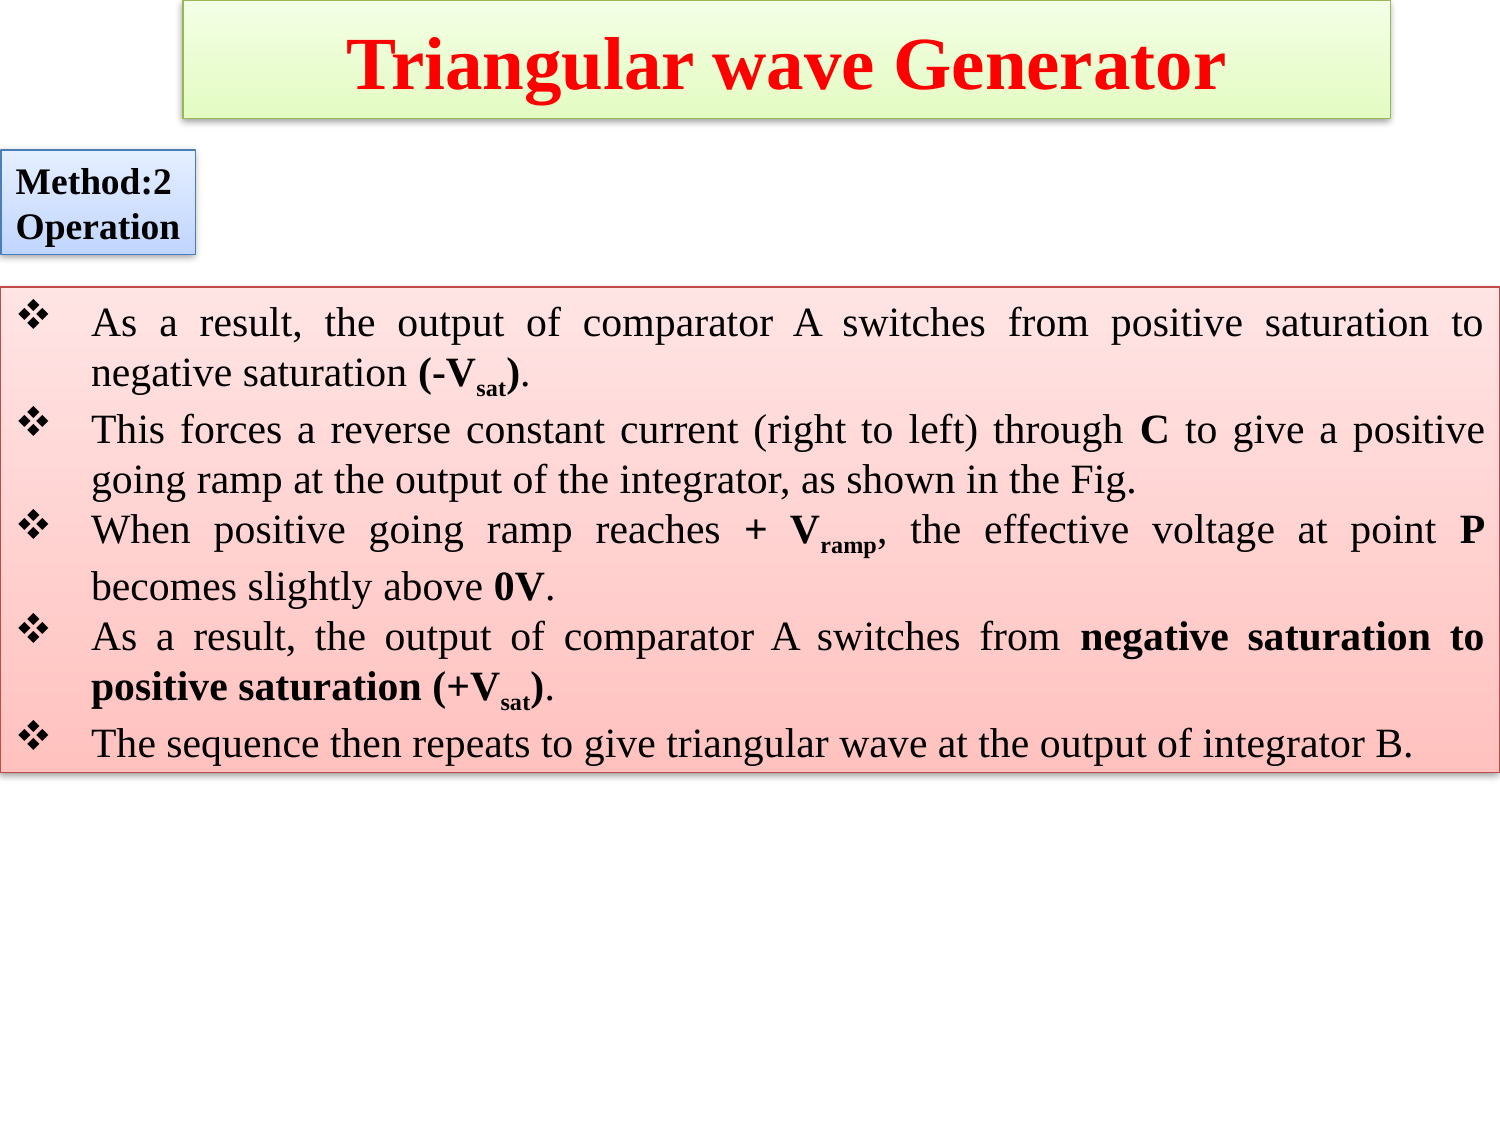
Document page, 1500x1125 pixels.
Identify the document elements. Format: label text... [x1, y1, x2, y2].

text_box As a result, the output of comparator A switches from positive saturation to negative saturation (-Vsat). This forces a reverse constant current (right to left) through C to give a positive going ramp at the output of the integrator, as shown in the Fig. When positive going ramp reaches + Vramp, the effective voltage at point P becomes slightly above 0V. As a result, the output of comparator A switches from negative saturation to positive saturation (+Vsat). The sequence then repeats to give triangular wave at the output of integrator B. [0, 286, 1500, 773]
text_box Method:2 Operation [0, 149, 196, 255]
text_box Triangular wave Generator [182, 0, 1391, 119]
